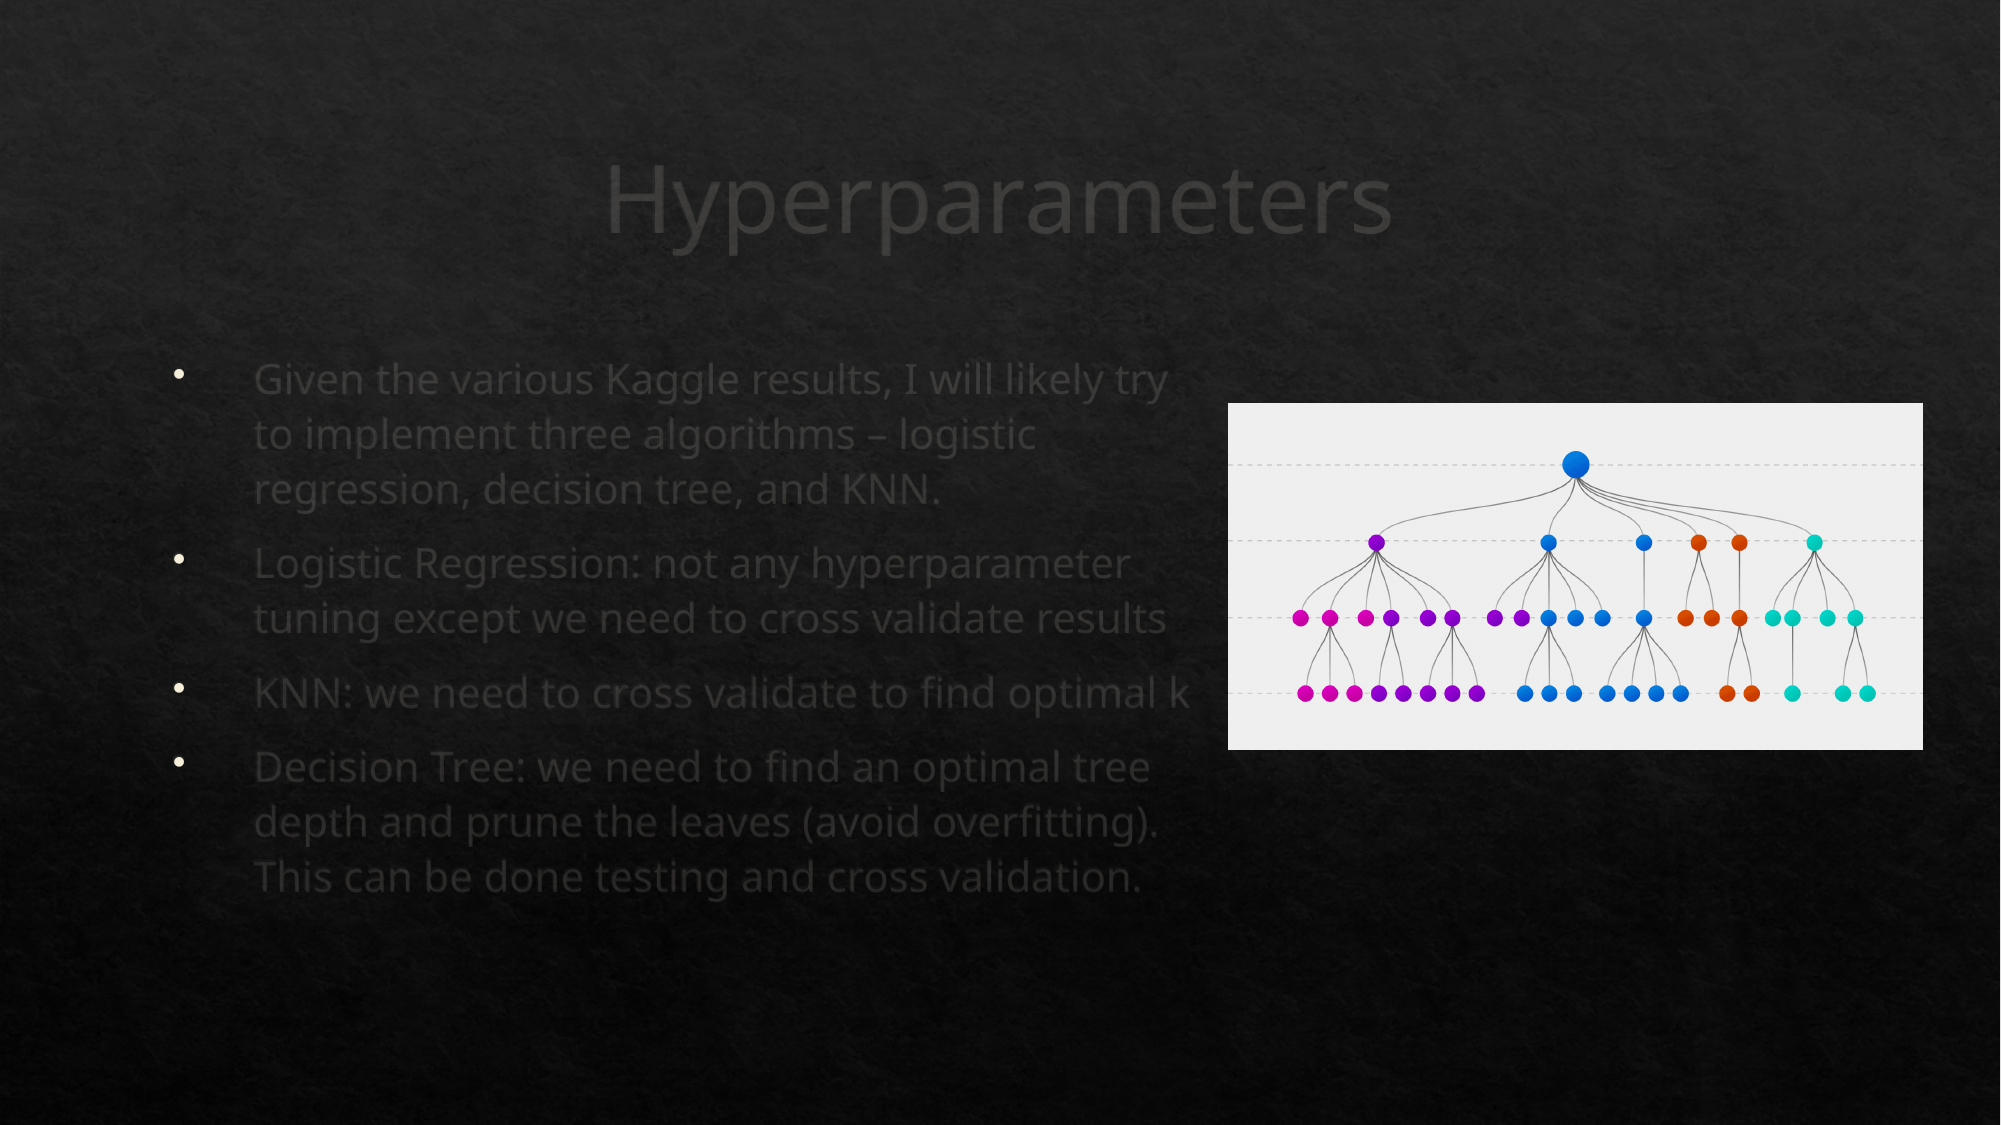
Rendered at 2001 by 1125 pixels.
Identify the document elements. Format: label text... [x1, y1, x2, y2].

text_box Hyperparameters [149, 99, 1849, 307]
text_box Given the various Kaggle results, I will likely try to implement three algorithms – logistic regression, decision tree, and KNN. Logistic Regression: not any hyperparameter tuning except we need to cross validate results KNN: we need to cross validate to find optimal k Decision Tree: we need to find an optimal tree depth and prune the leaves (avoid overfitting). This can be done testing and cross validation. [149, 340, 1229, 950]
picture [0, 0, 2001, 1125]
